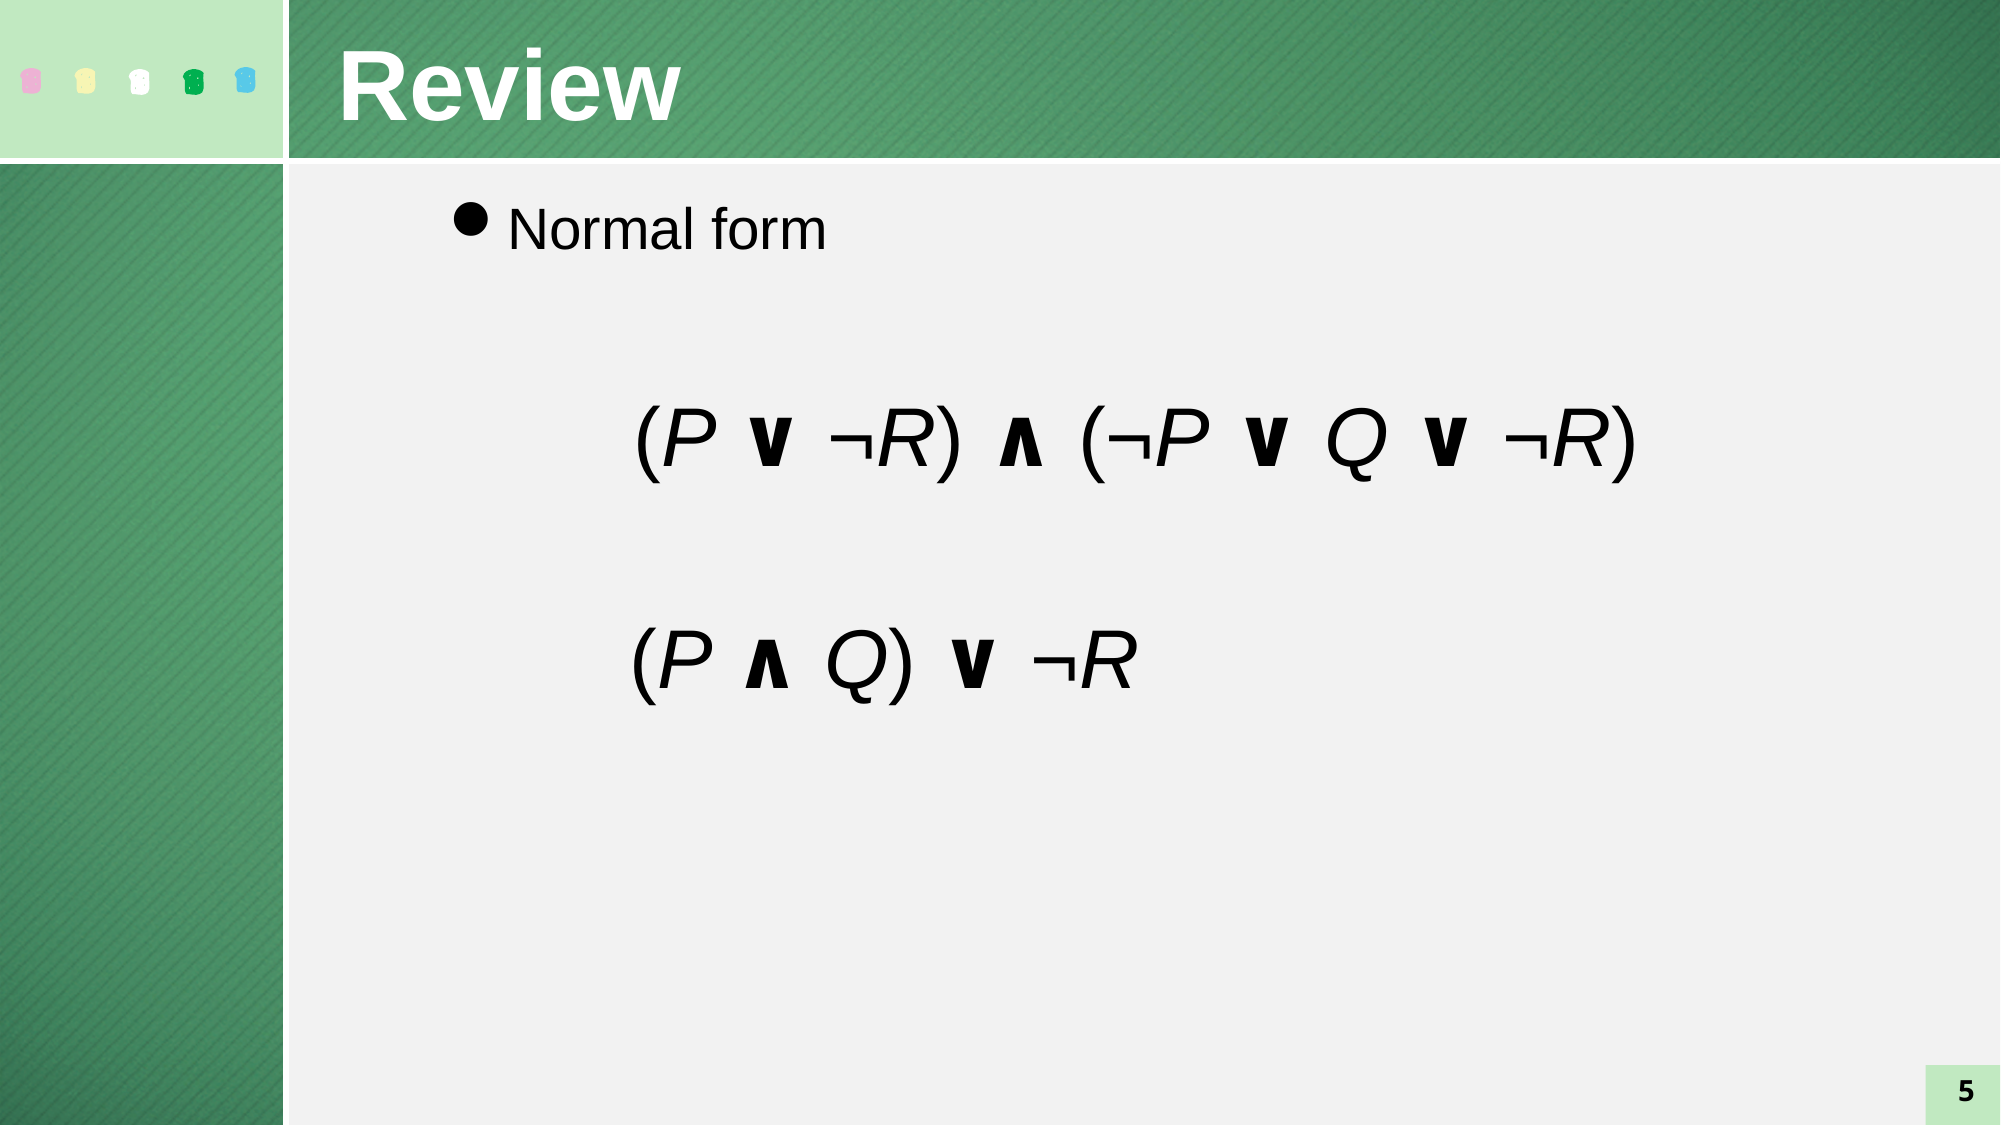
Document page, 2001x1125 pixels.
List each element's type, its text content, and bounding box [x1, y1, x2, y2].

text_box (P ∧ Q) ∨ ¬R [615, 597, 1154, 713]
picture [289, 0, 2000, 158]
text_box Review [322, 12, 1017, 148]
slide_number 5 [1925, 1065, 2000, 1125]
picture [0, 164, 283, 1125]
text_box (P ∨ ¬R) ∧ (¬P ∨ Q ∨ ¬R) [618, 375, 1755, 491]
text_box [19, 65, 258, 95]
text_box Normal form [434, 184, 844, 269]
